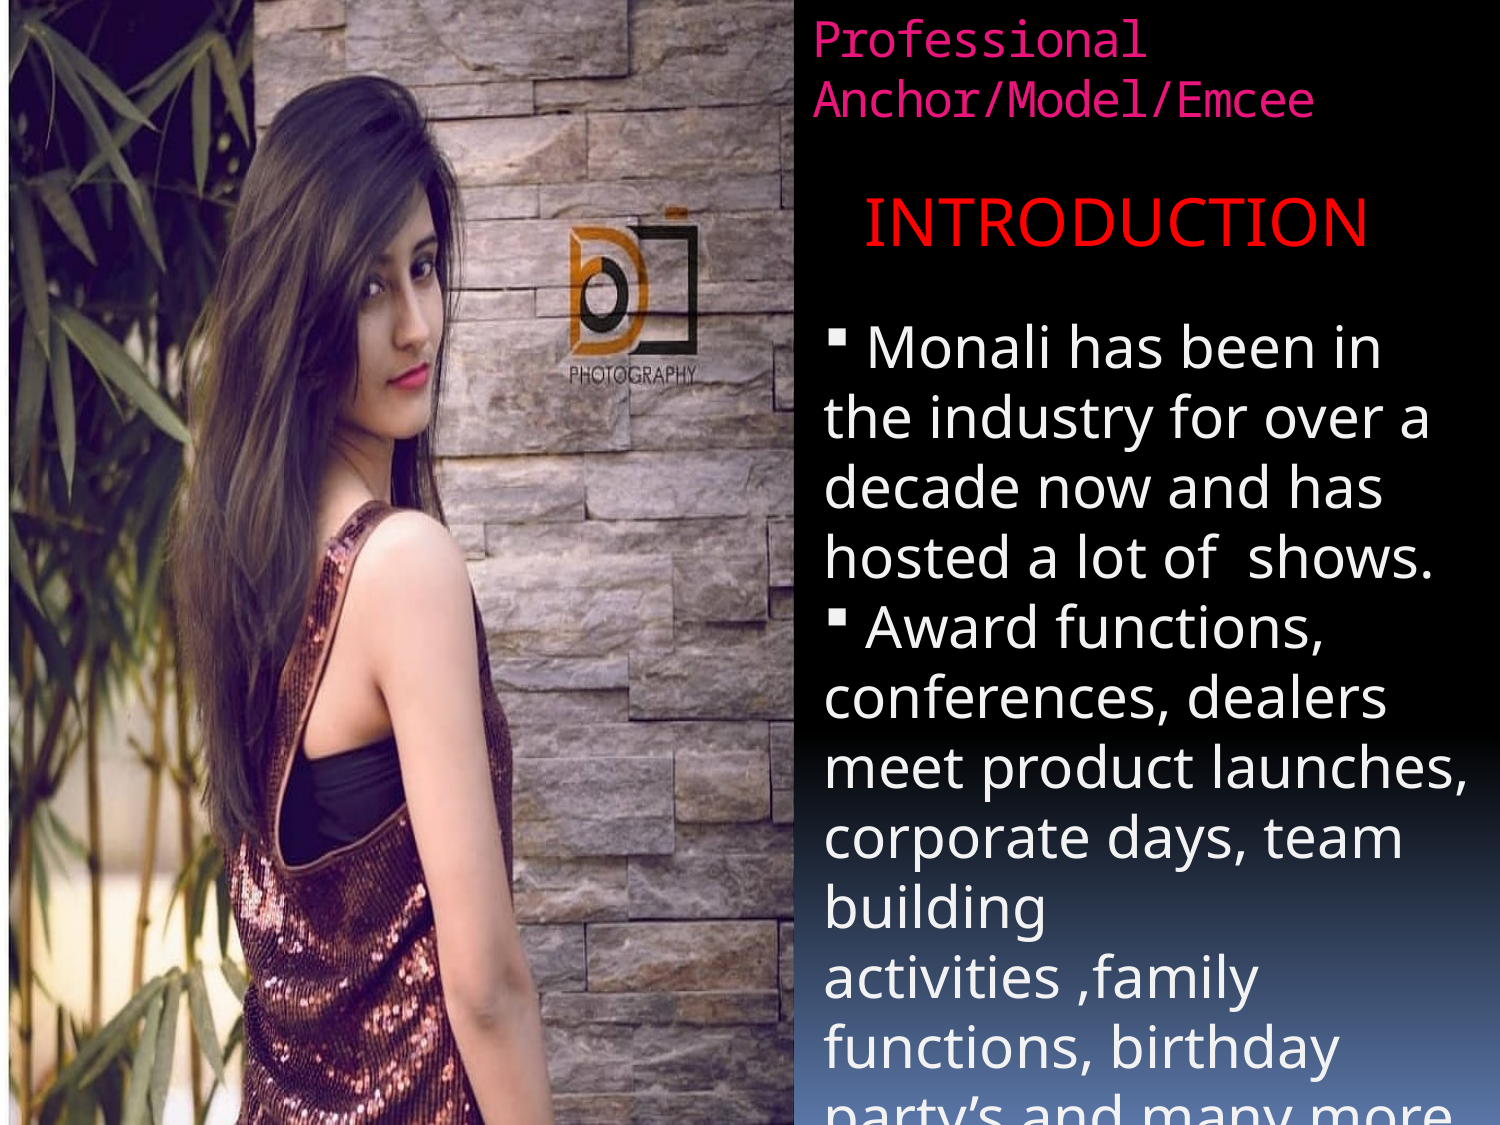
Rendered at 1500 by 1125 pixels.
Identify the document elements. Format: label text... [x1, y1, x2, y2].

title Professional Anchor/Model/Emcee [803, 0, 1500, 138]
picture [0, 0, 794, 1125]
text_box INTRODUCTION [850, 172, 1500, 268]
text_box Monali has been in the industry for over a decade now and has hosted a lot of shows. Award functions, conferences, dealers meet product launches, corporate days, team building activities ,family functions, birthday party’s and many more. [808, 302, 1500, 1125]
